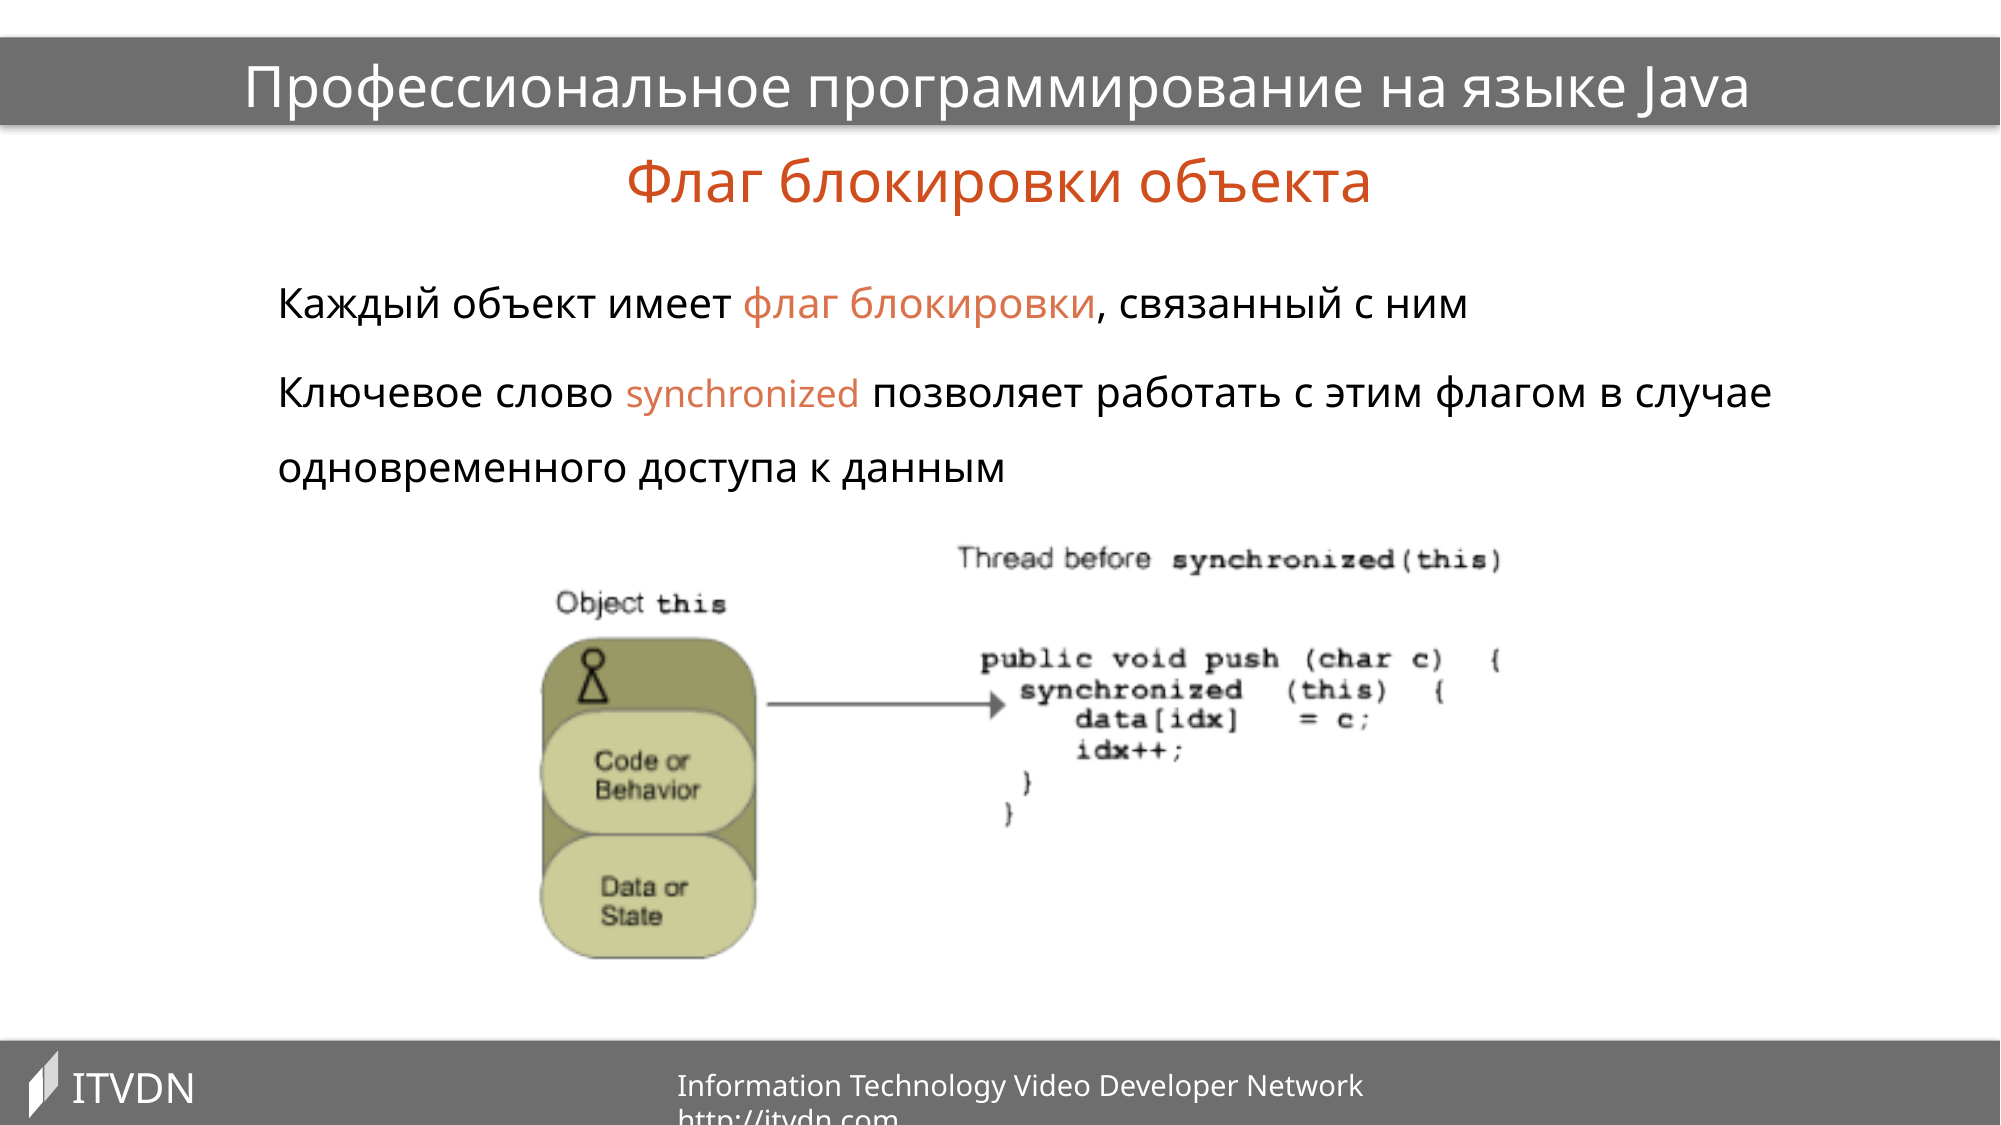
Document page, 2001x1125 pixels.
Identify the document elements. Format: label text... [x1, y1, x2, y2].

text_box Профессиональное программирование на языке Java [207, 37, 1788, 132]
text_box Каждый объект имеет флаг блокировки, связанный с ним Ключевое слово synchronized позволяет работать с этим флагом в случае одновременного доступа к данным [262, 244, 1788, 499]
text_box Флаг блокировки объекта [324, 138, 1675, 225]
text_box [28, 1050, 59, 1119]
text_box [0, 1037, 2000, 1125]
text_box ITVDN [62, 1054, 212, 1120]
text_box Information Technology Video Developer Network http://itvdn.com [662, 1059, 1963, 1125]
picture [490, 537, 1510, 976]
text_box [0, 34, 2000, 128]
